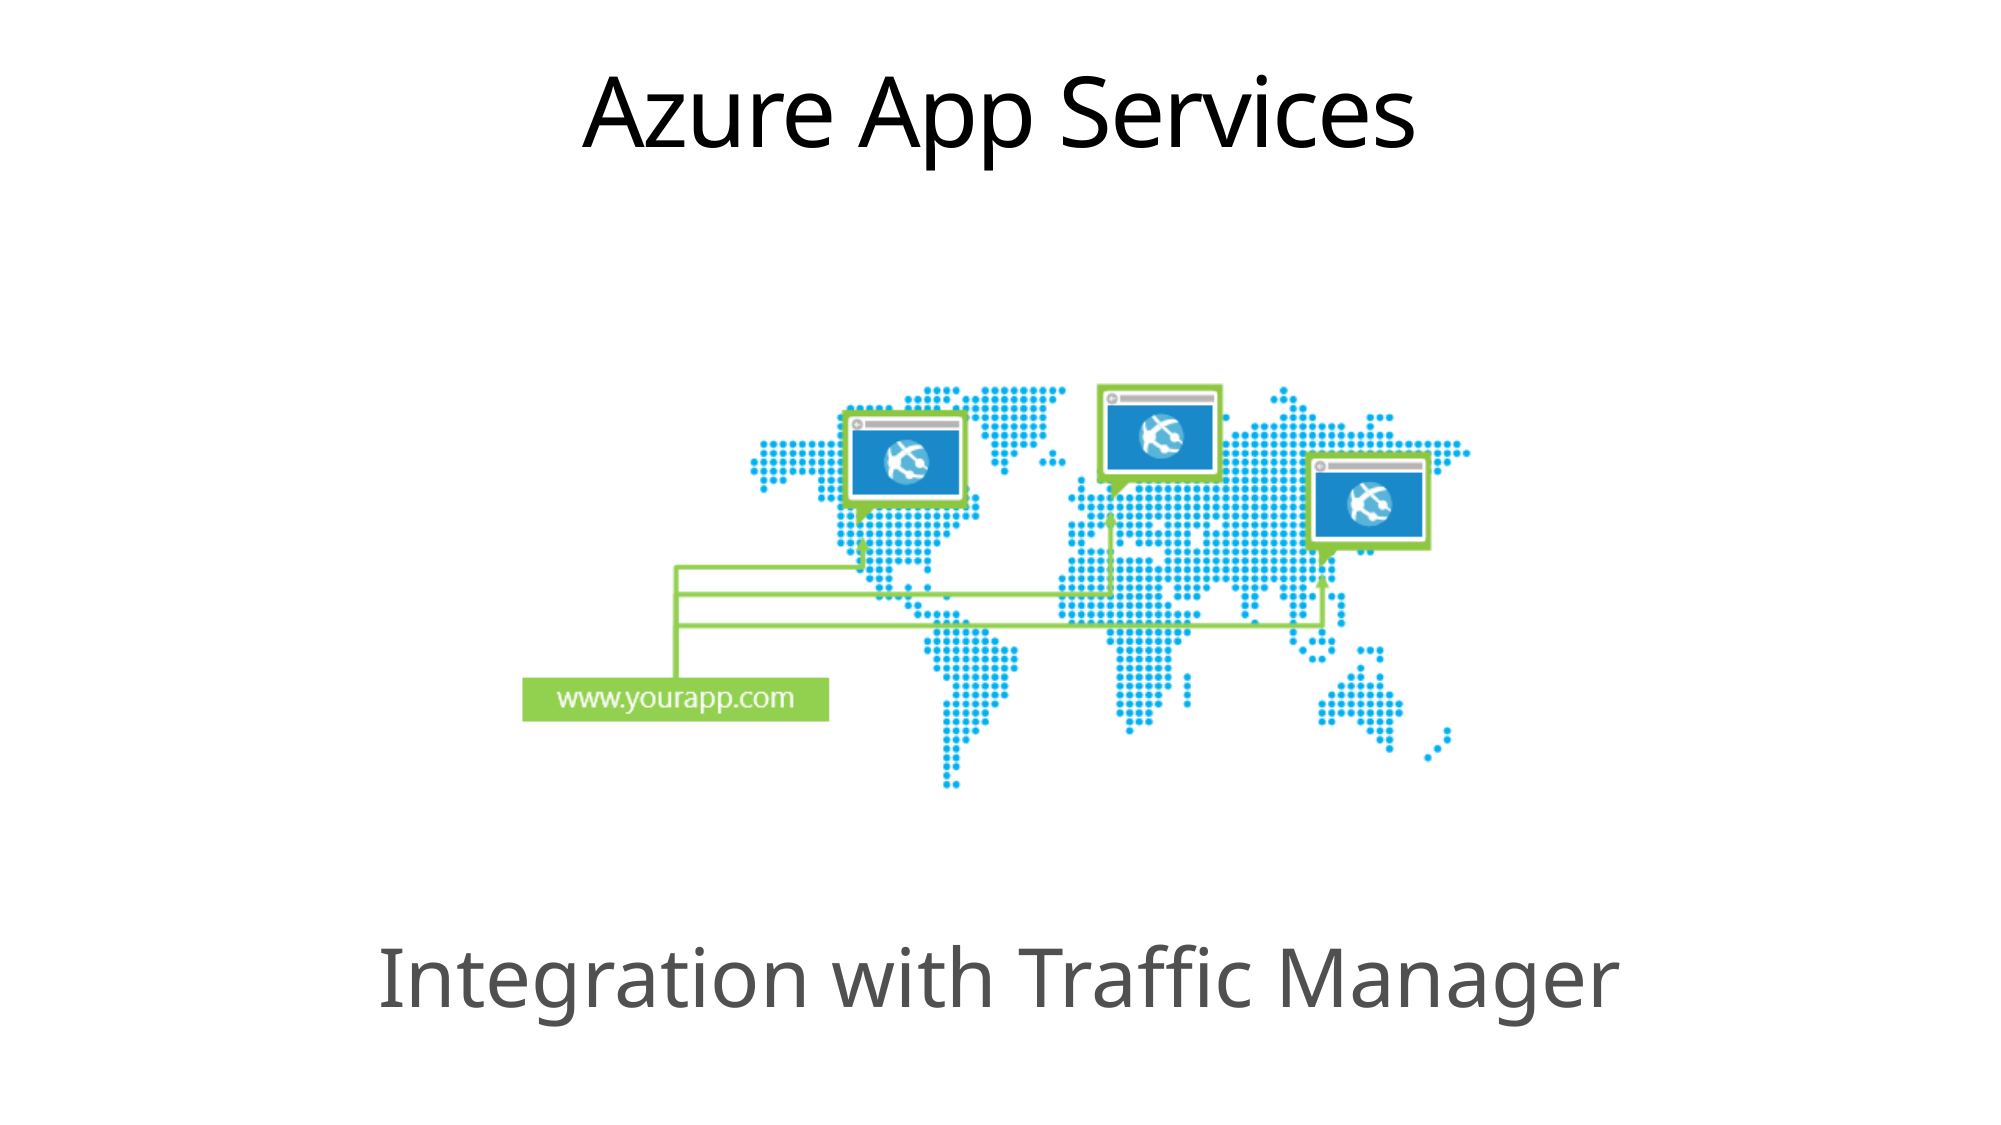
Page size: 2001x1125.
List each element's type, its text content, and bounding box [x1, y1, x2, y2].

title Azure App Services [44, 47, 1957, 196]
picture [493, 260, 1507, 797]
text_box Integration with Traffic Manager [44, 929, 1956, 1050]
